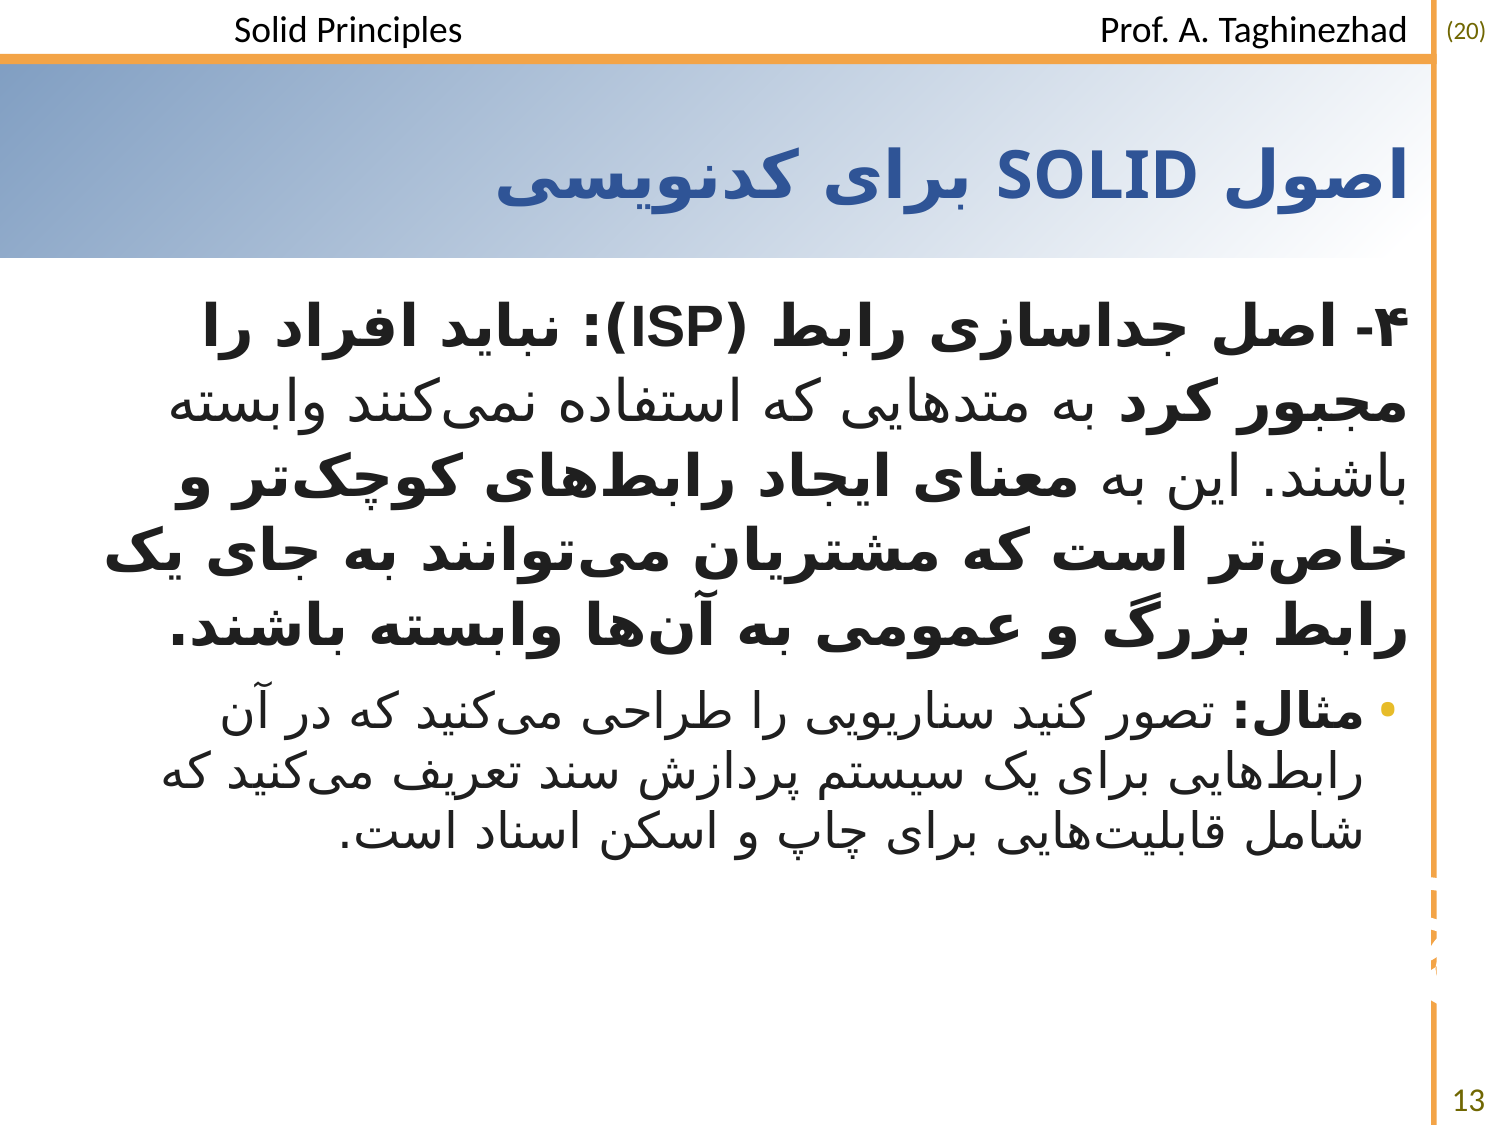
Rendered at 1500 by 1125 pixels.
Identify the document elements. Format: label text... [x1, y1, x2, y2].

slide_number 13 [1413, 1023, 1500, 1125]
list ۴- اصل جداسازی رابط (ISP): نباید افراد را مجبور کرد به متدهایی که استفاده نمی‌کنند وابسته باشند. این به معنای ایجاد رابط‌های کوچک‌تر و خاص‌تر است که مشتریان می‌توانند به جای یک رابط بزرگ و عمومی به آن‌ها وابسته باشند. مثال: تصور کنید سناریویی را طراحی می‌کنید که در آن رابط‌هایی برای یک سیستم پردازش سند تعریف می‌کنید که شامل قابلیت‌هایی برای چاپ و اسکن اسناد است. [63, 276, 1425, 1043]
title اصول SOLID برای کد‌نویسی [0, 105, 1425, 234]
